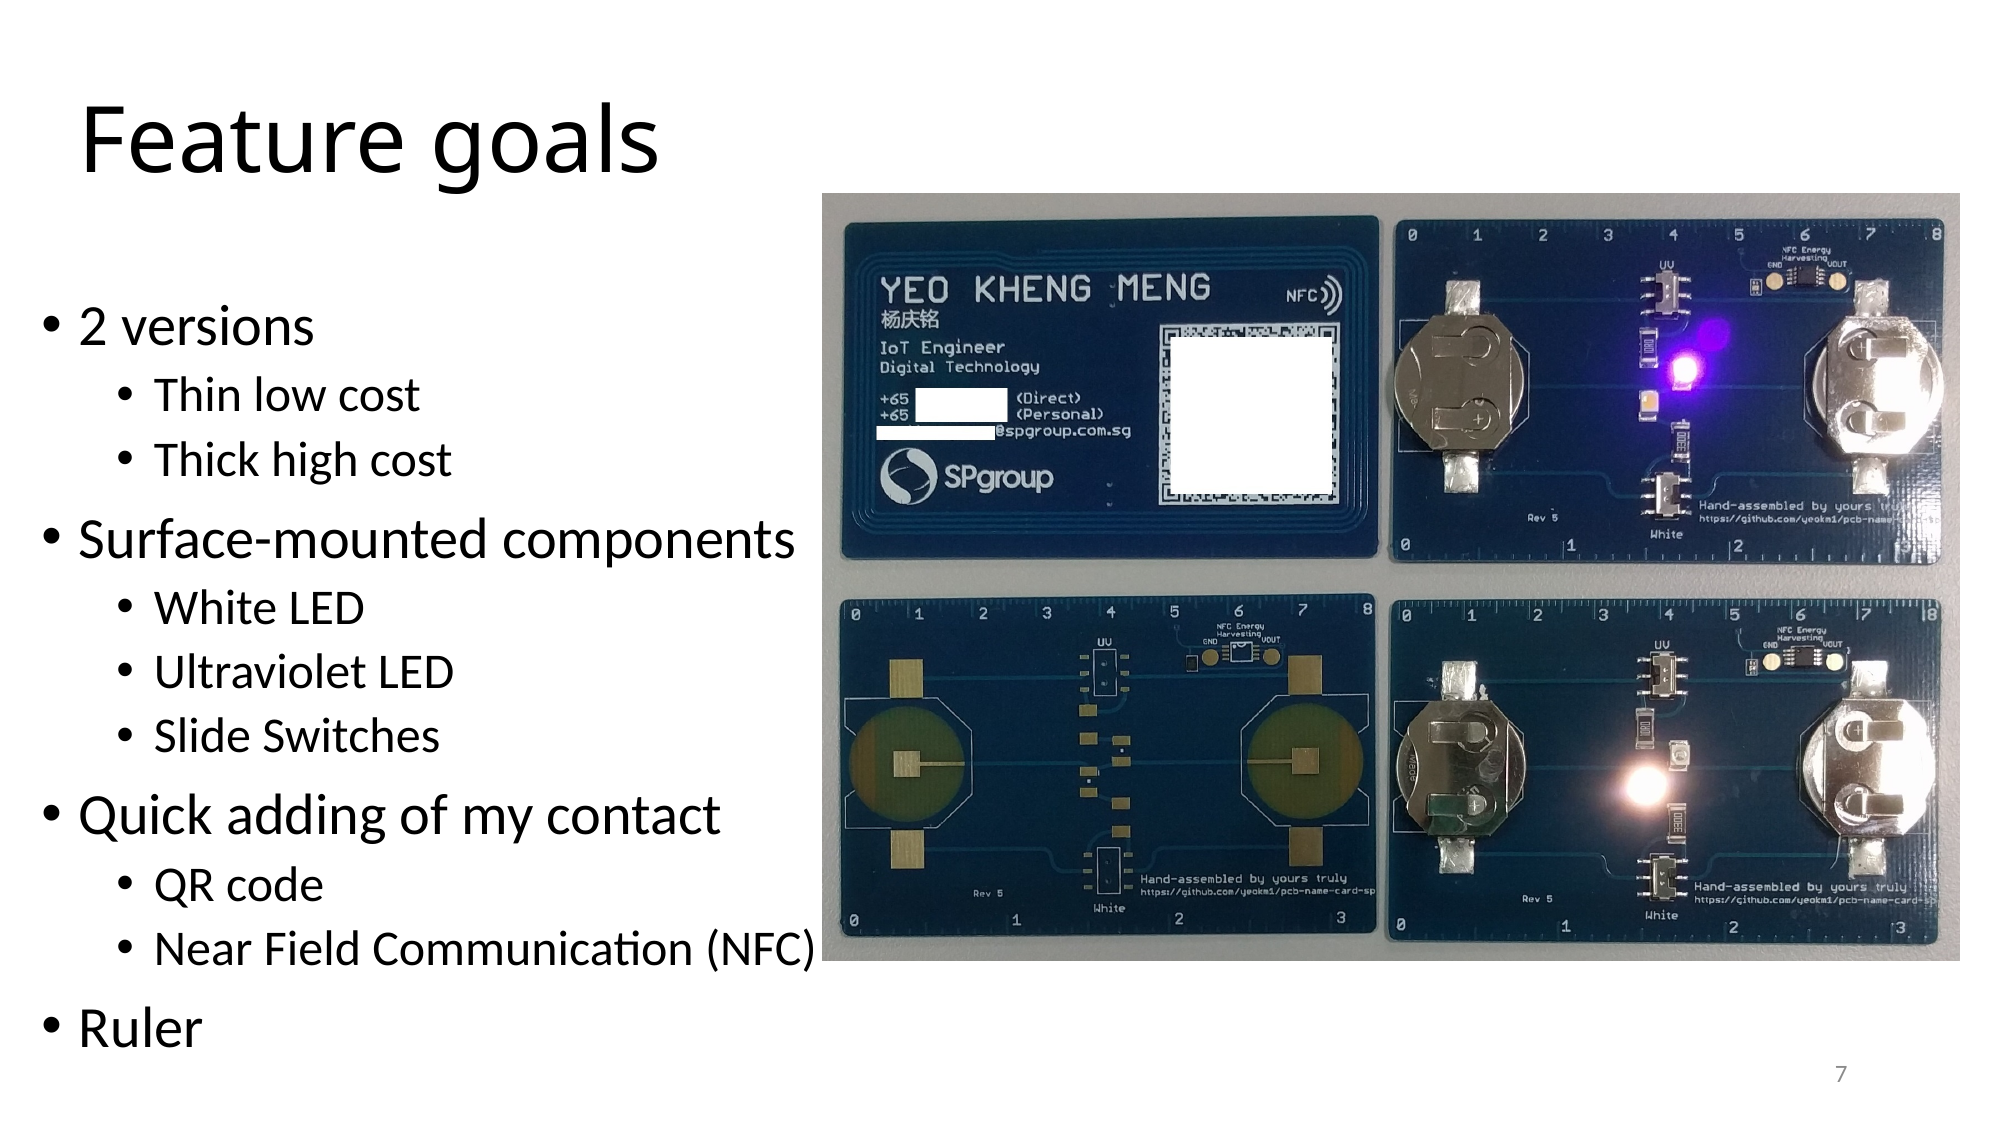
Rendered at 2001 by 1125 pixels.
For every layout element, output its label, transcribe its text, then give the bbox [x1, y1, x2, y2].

picture [822, 193, 1960, 961]
slide_number 7 [1412, 1042, 1863, 1103]
title Feature goals [63, 33, 1789, 252]
list 2 versions Thin low cost Thick high cost Surface-mounted components White LED Ultraviolet LED Slide Switches Quick adding of my contact QR code Near Field Communication (NFC) Ruler [26, 287, 1752, 1069]
